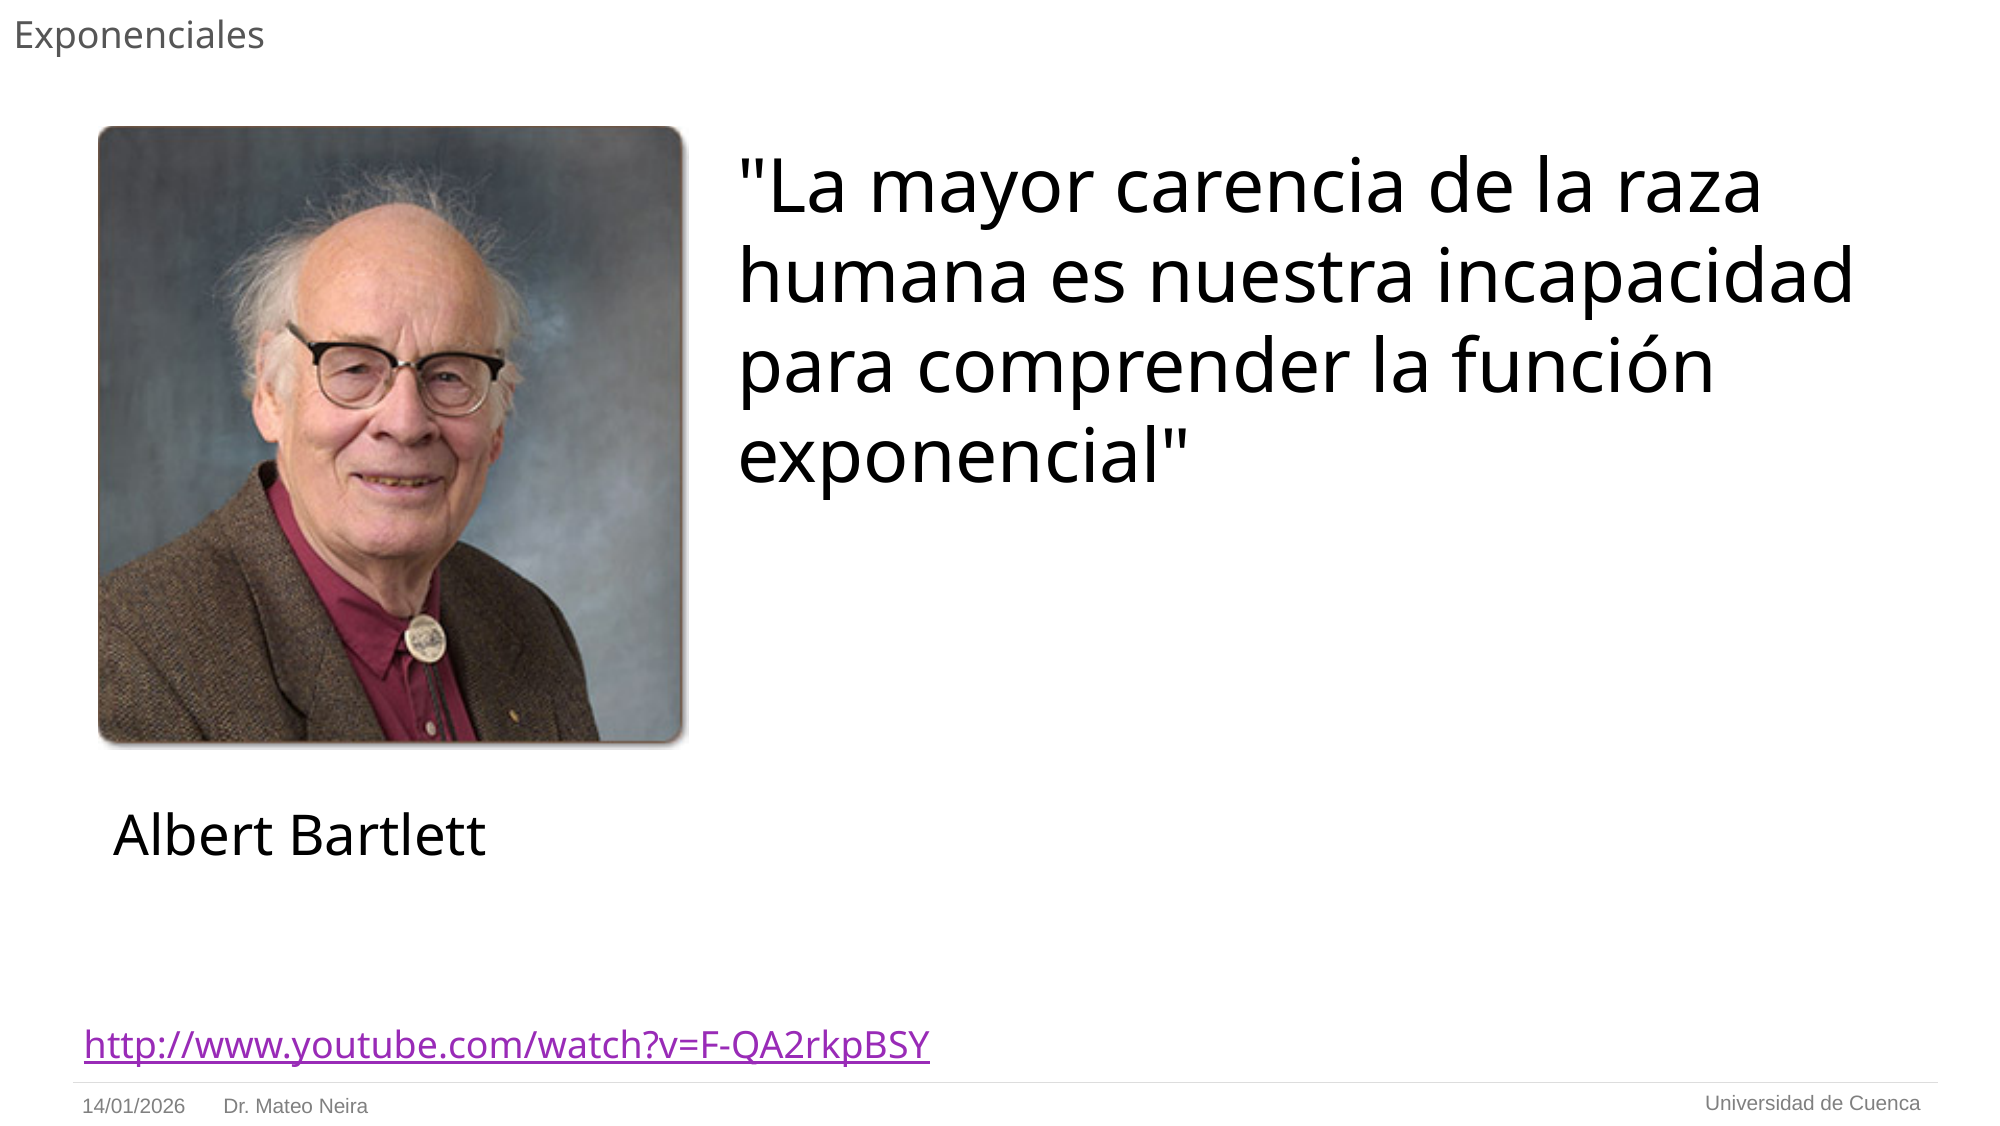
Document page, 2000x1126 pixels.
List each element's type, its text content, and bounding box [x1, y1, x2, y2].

text_box http://www.youtube.com/watch?v=F-QA2rkpBSY [69, 1013, 1147, 1080]
title Exponenciales [13, 0, 1989, 67]
text_box "La mayor carencia de la raza humana es nuestra incapacidad para comprender la función exponencial" [722, 130, 1902, 505]
picture [98, 126, 689, 751]
text_box Albert Bartlett [98, 791, 689, 875]
